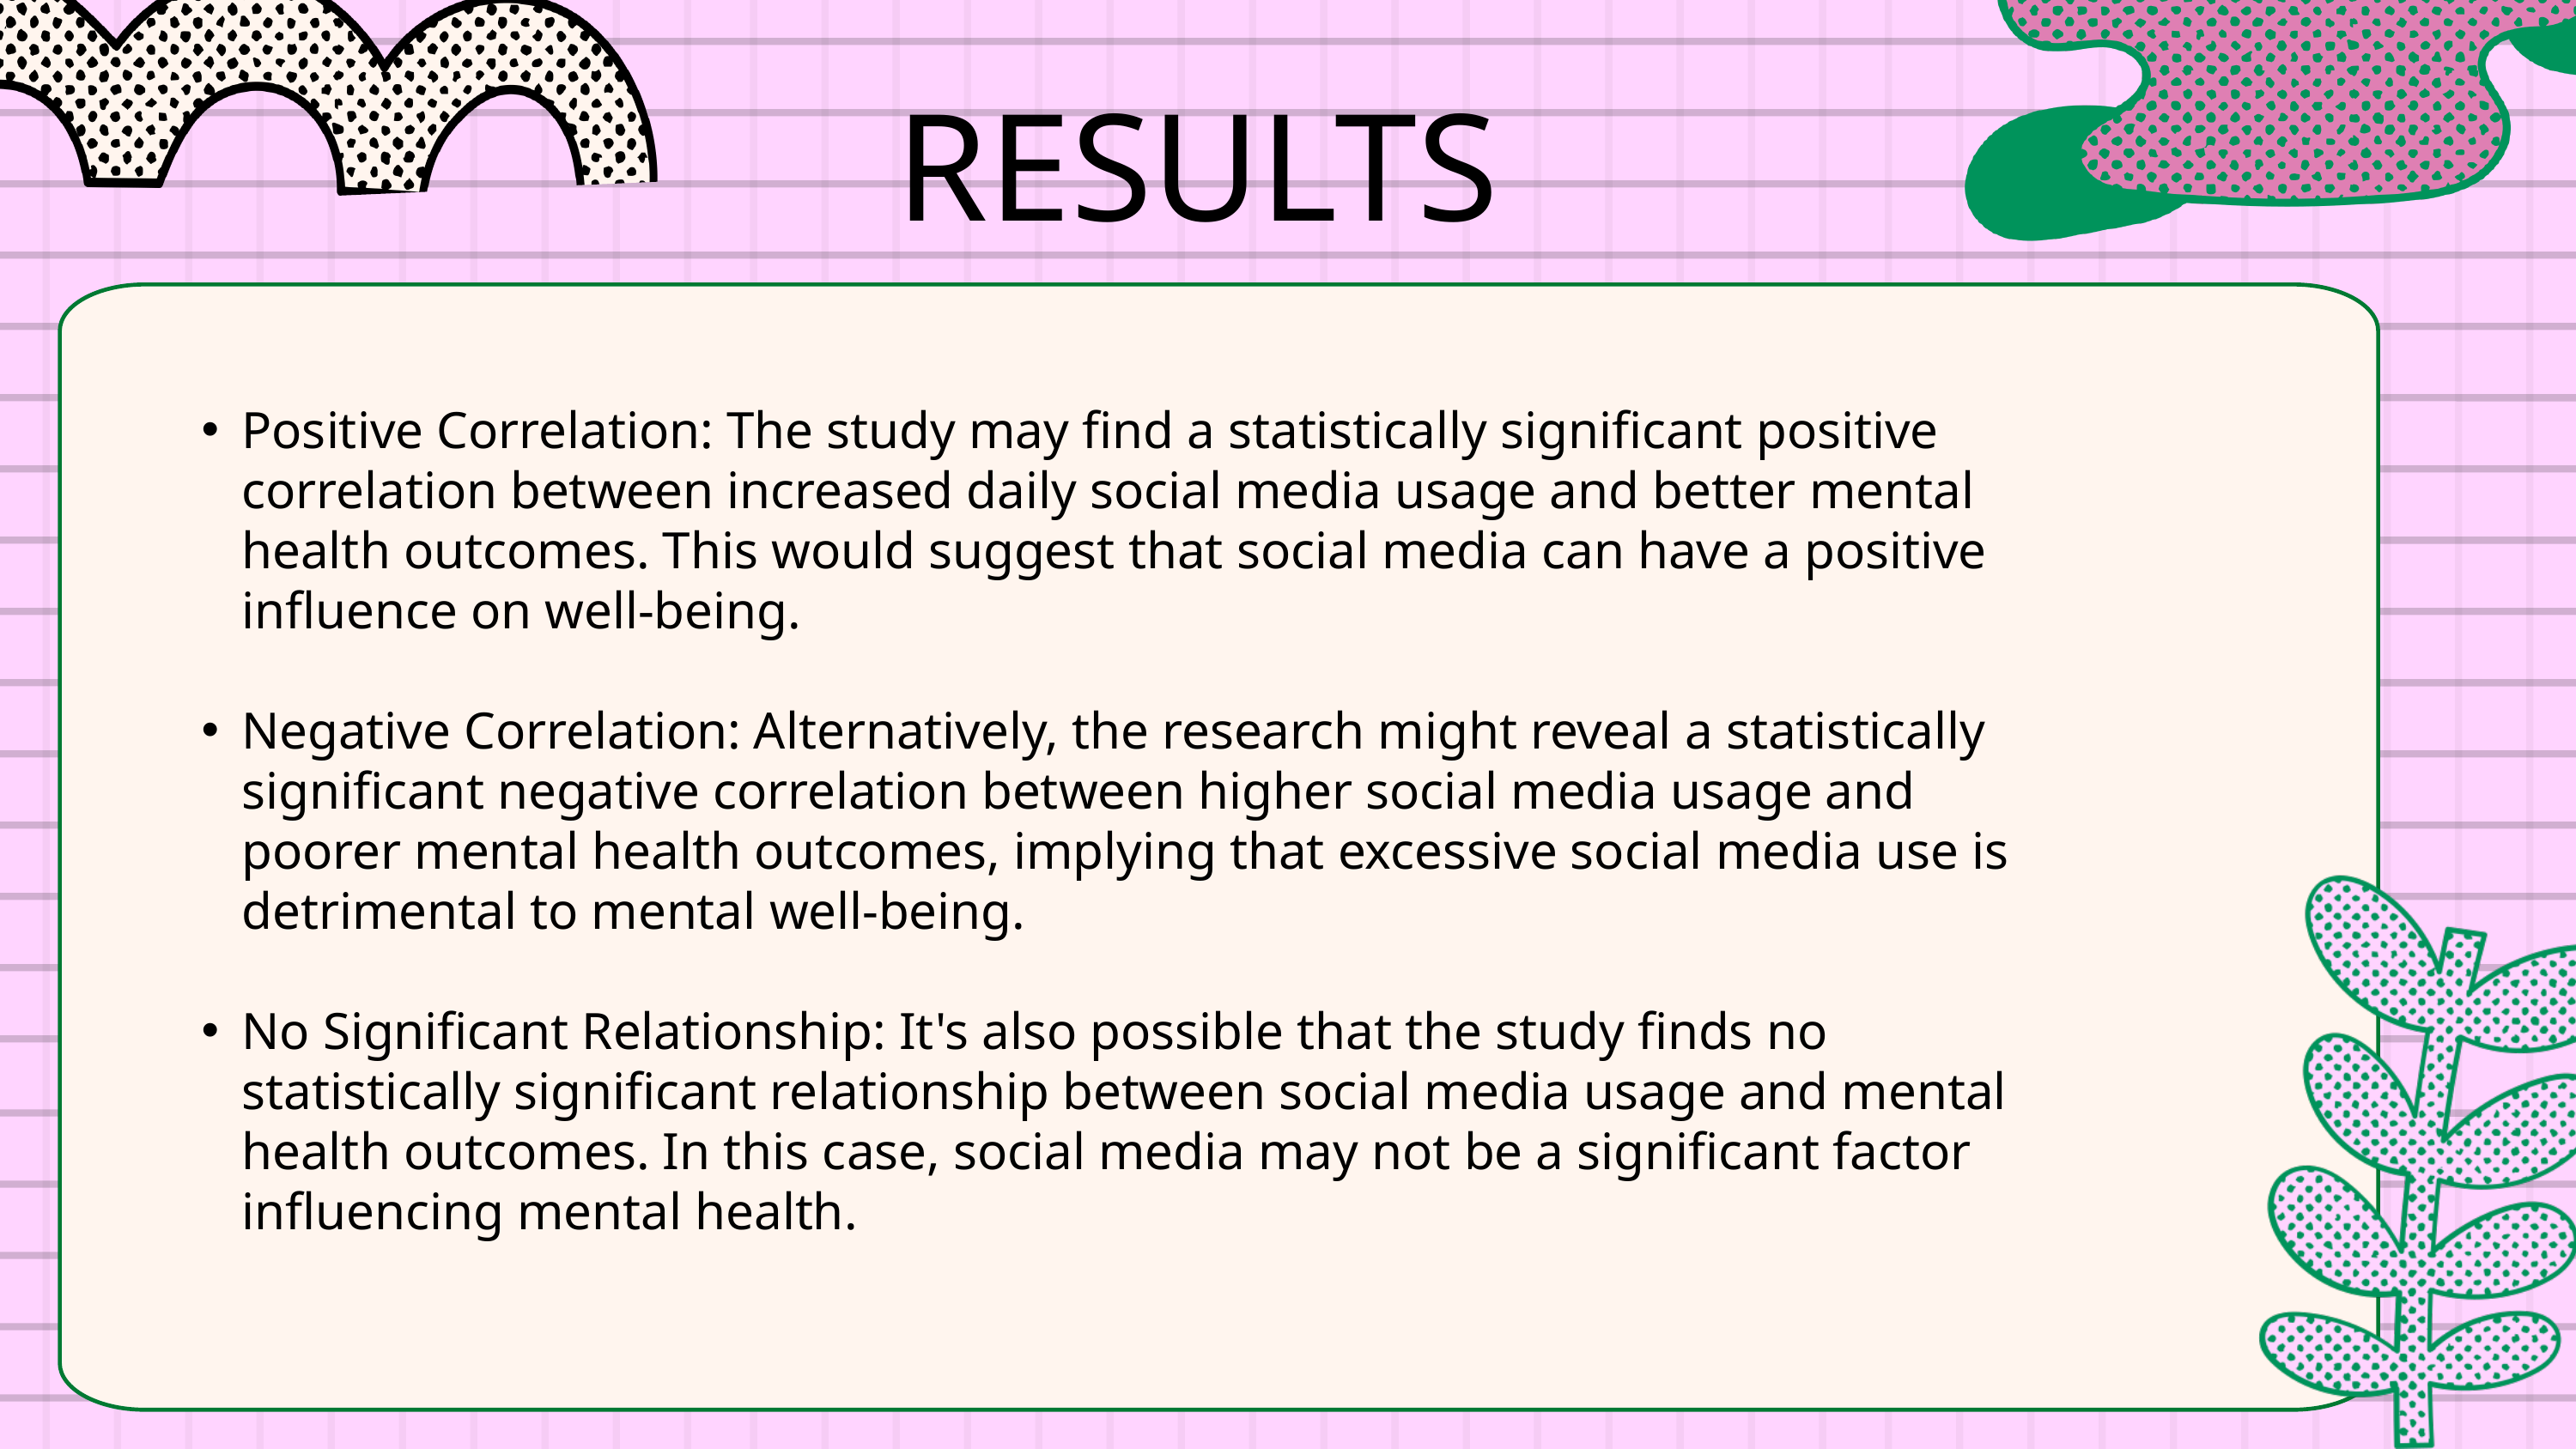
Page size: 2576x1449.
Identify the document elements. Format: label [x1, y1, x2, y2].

text_box [59, 284, 2379, 1410]
text_box [0, 0, 2576, 1449]
